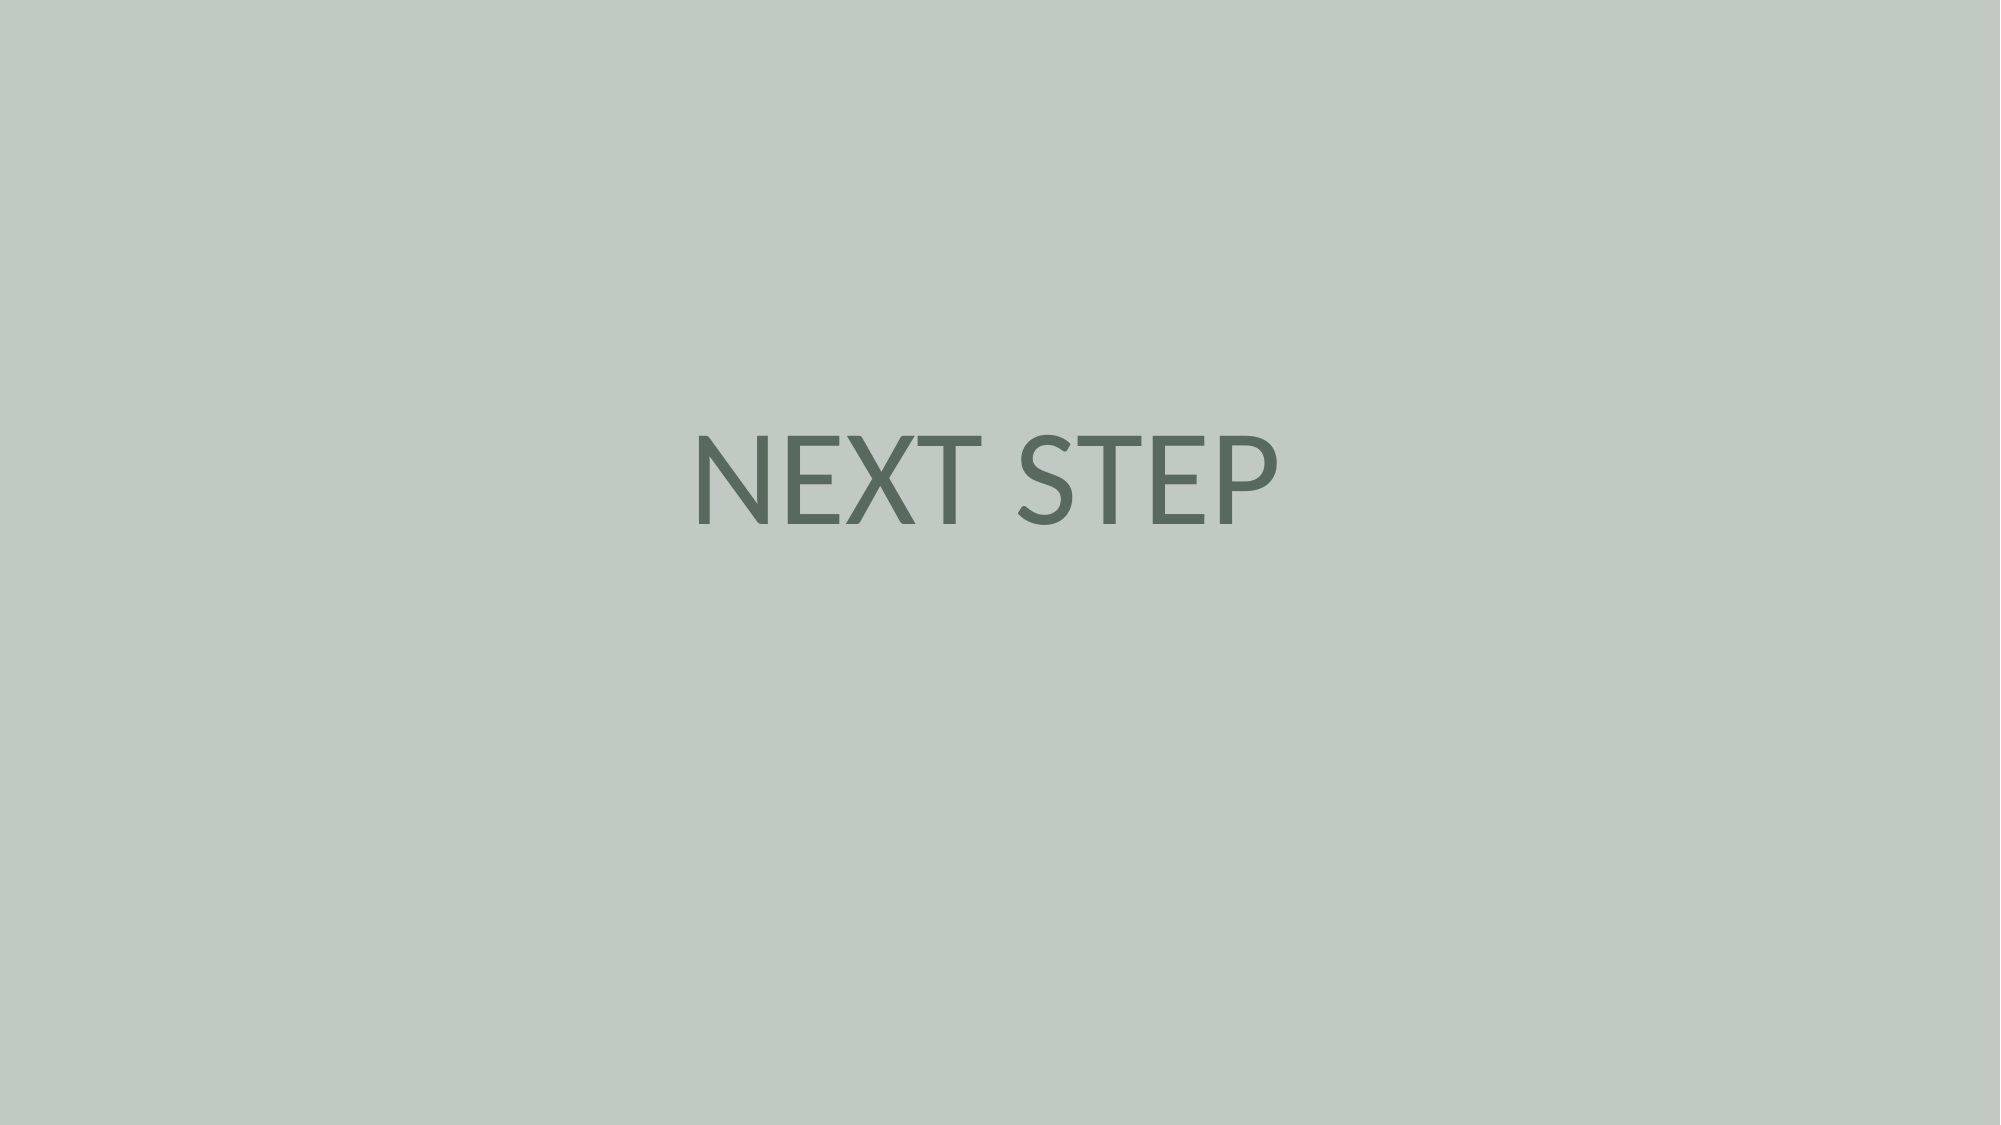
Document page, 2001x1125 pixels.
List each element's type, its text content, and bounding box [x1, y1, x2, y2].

title NEXT STEP [345, 426, 1626, 535]
